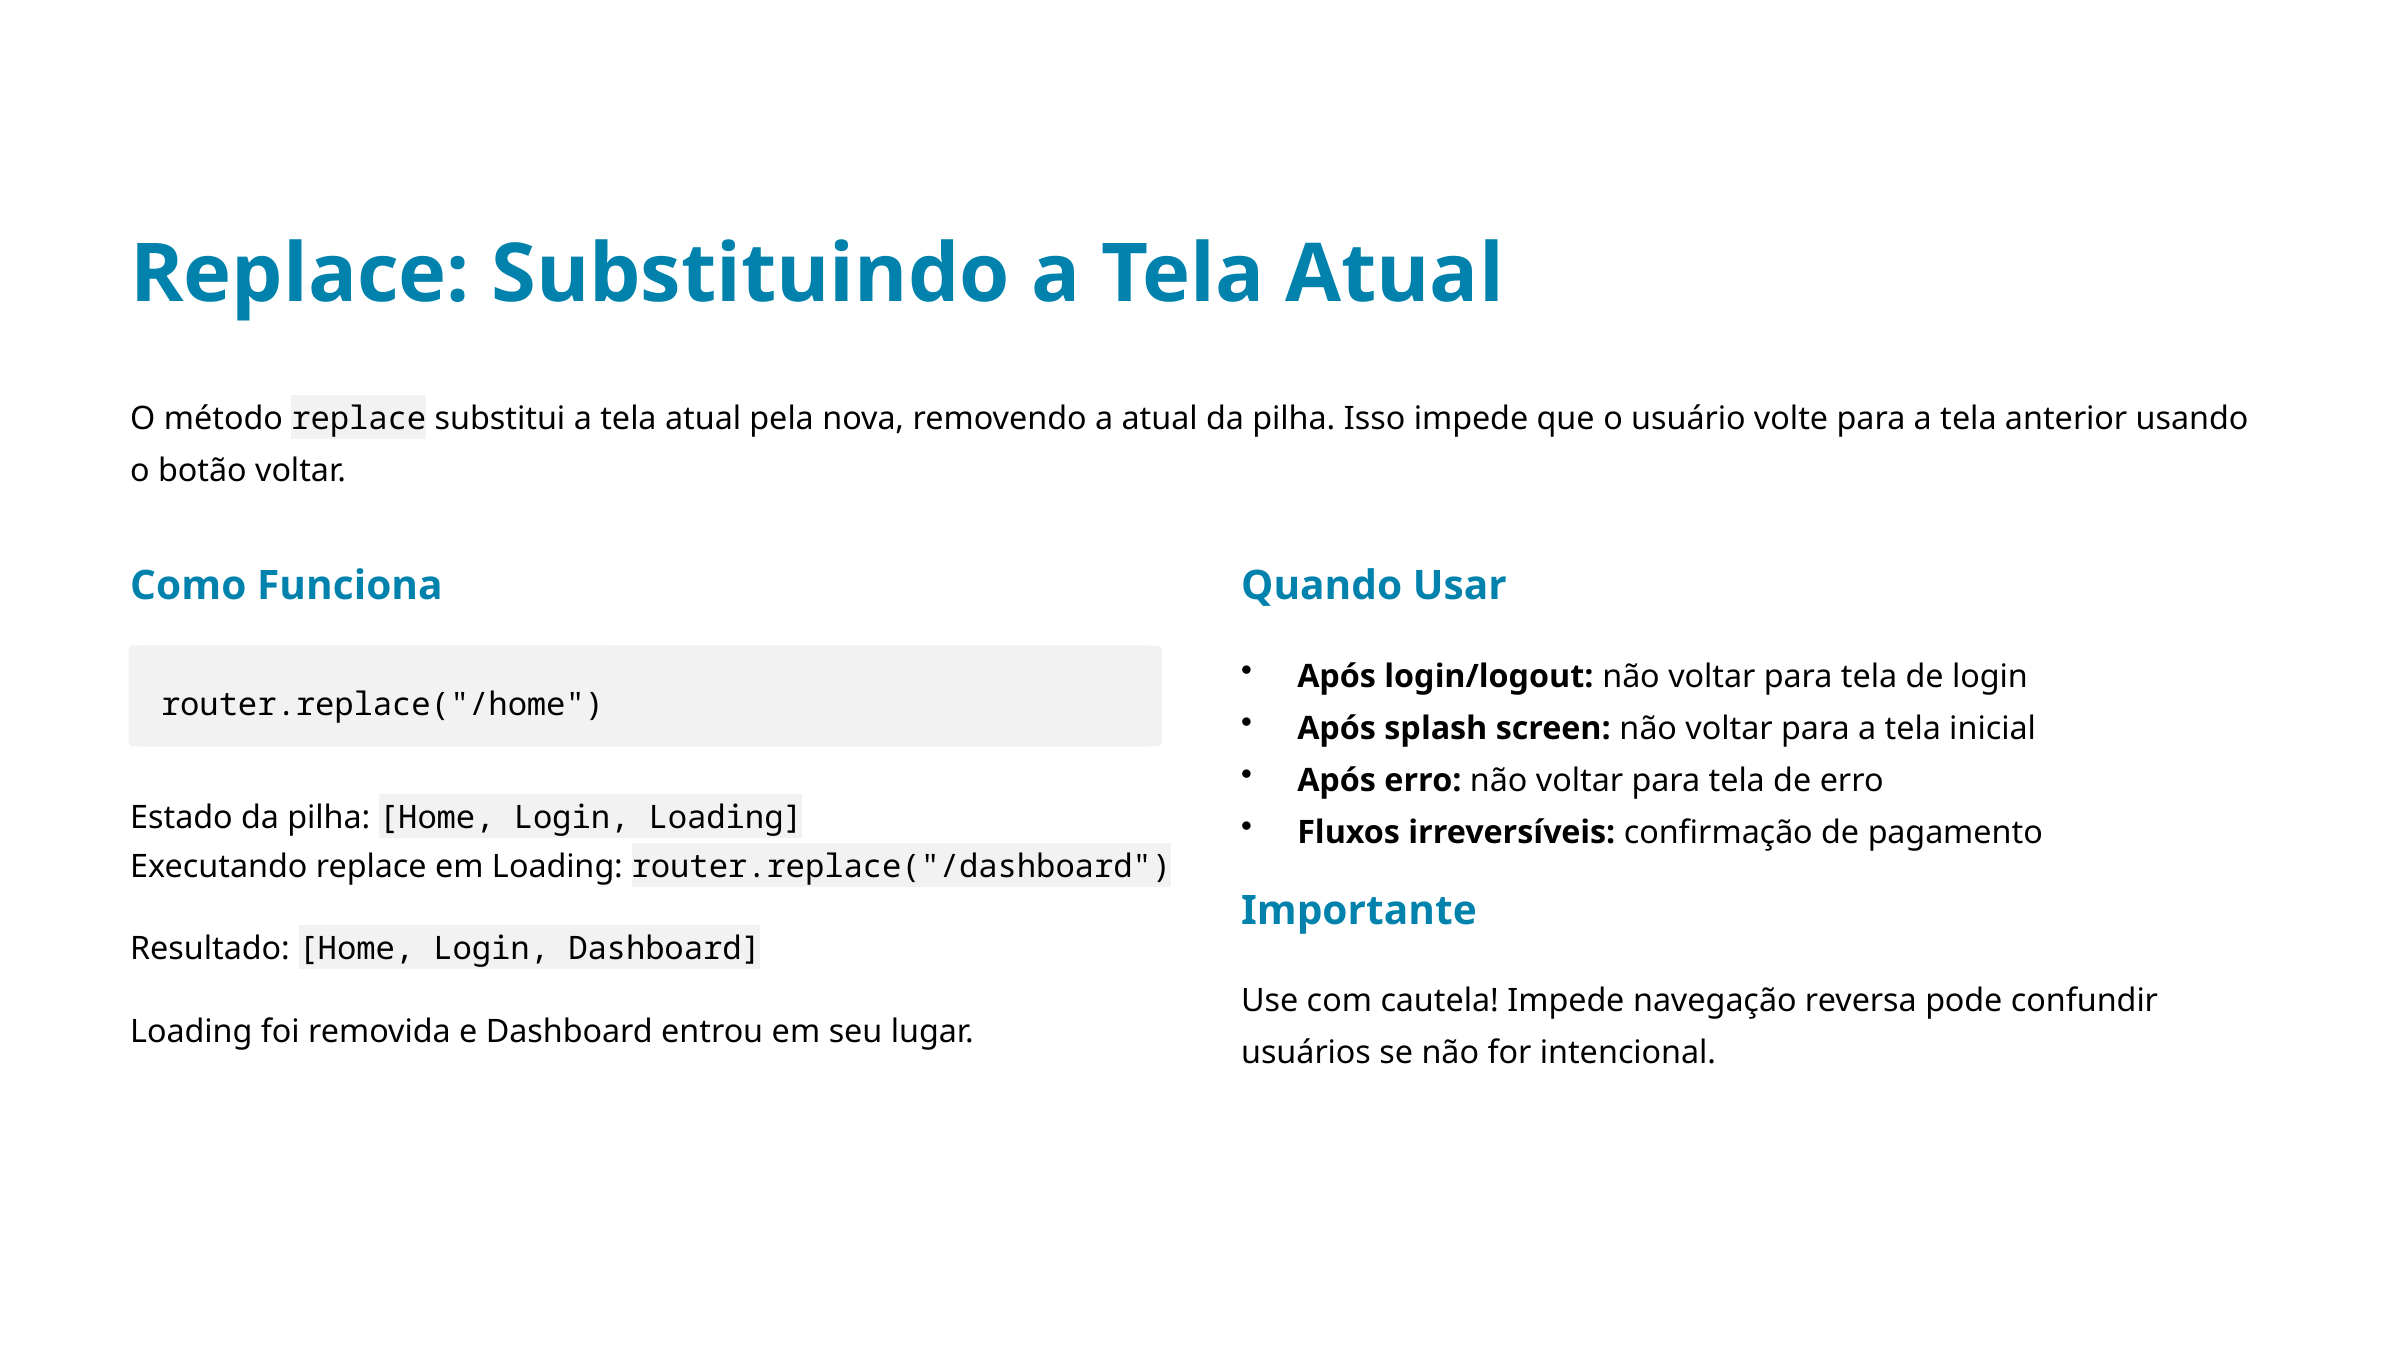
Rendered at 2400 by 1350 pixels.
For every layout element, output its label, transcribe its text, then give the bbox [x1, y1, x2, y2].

text_box Quando Usar [1240, 557, 1648, 609]
text_box Replace: Substituindo a Tela Atual [130, 216, 1446, 319]
text_box Loading foi removida e Dashboard entrou em seu lugar. [130, 996, 1161, 1049]
text_box router.replace("/home") [161, 669, 1130, 722]
text_box Executando replace em Loading: router.replace("/dashboard") [130, 831, 1161, 885]
text_box Como Funciona [130, 557, 538, 609]
text_box Importante [1240, 882, 1648, 934]
text_box Resultado: [Home, Login, Dashboard] [130, 914, 1161, 968]
text_box Use com cautela! Impede navegação reversa pode confundir usuários se não for intencional. [1240, 965, 2272, 1070]
text_box [128, 645, 1162, 747]
text_box O método replace substitui a tela atual pela nova, removendo a atual da pilha. Isso impede que o usuário volte para a tela anterior usando o botão voltar. [130, 383, 2270, 489]
text_box Após login/logout: não voltar para tela de login Após splash screen: não voltar para a tela inicial Após erro: não voltar para tela de erro Fluxos irreversíveis: confirmação de pagamento [1240, 641, 2272, 850]
text_box Estado da pilha: [Home, Login, Loading] [130, 783, 1161, 831]
